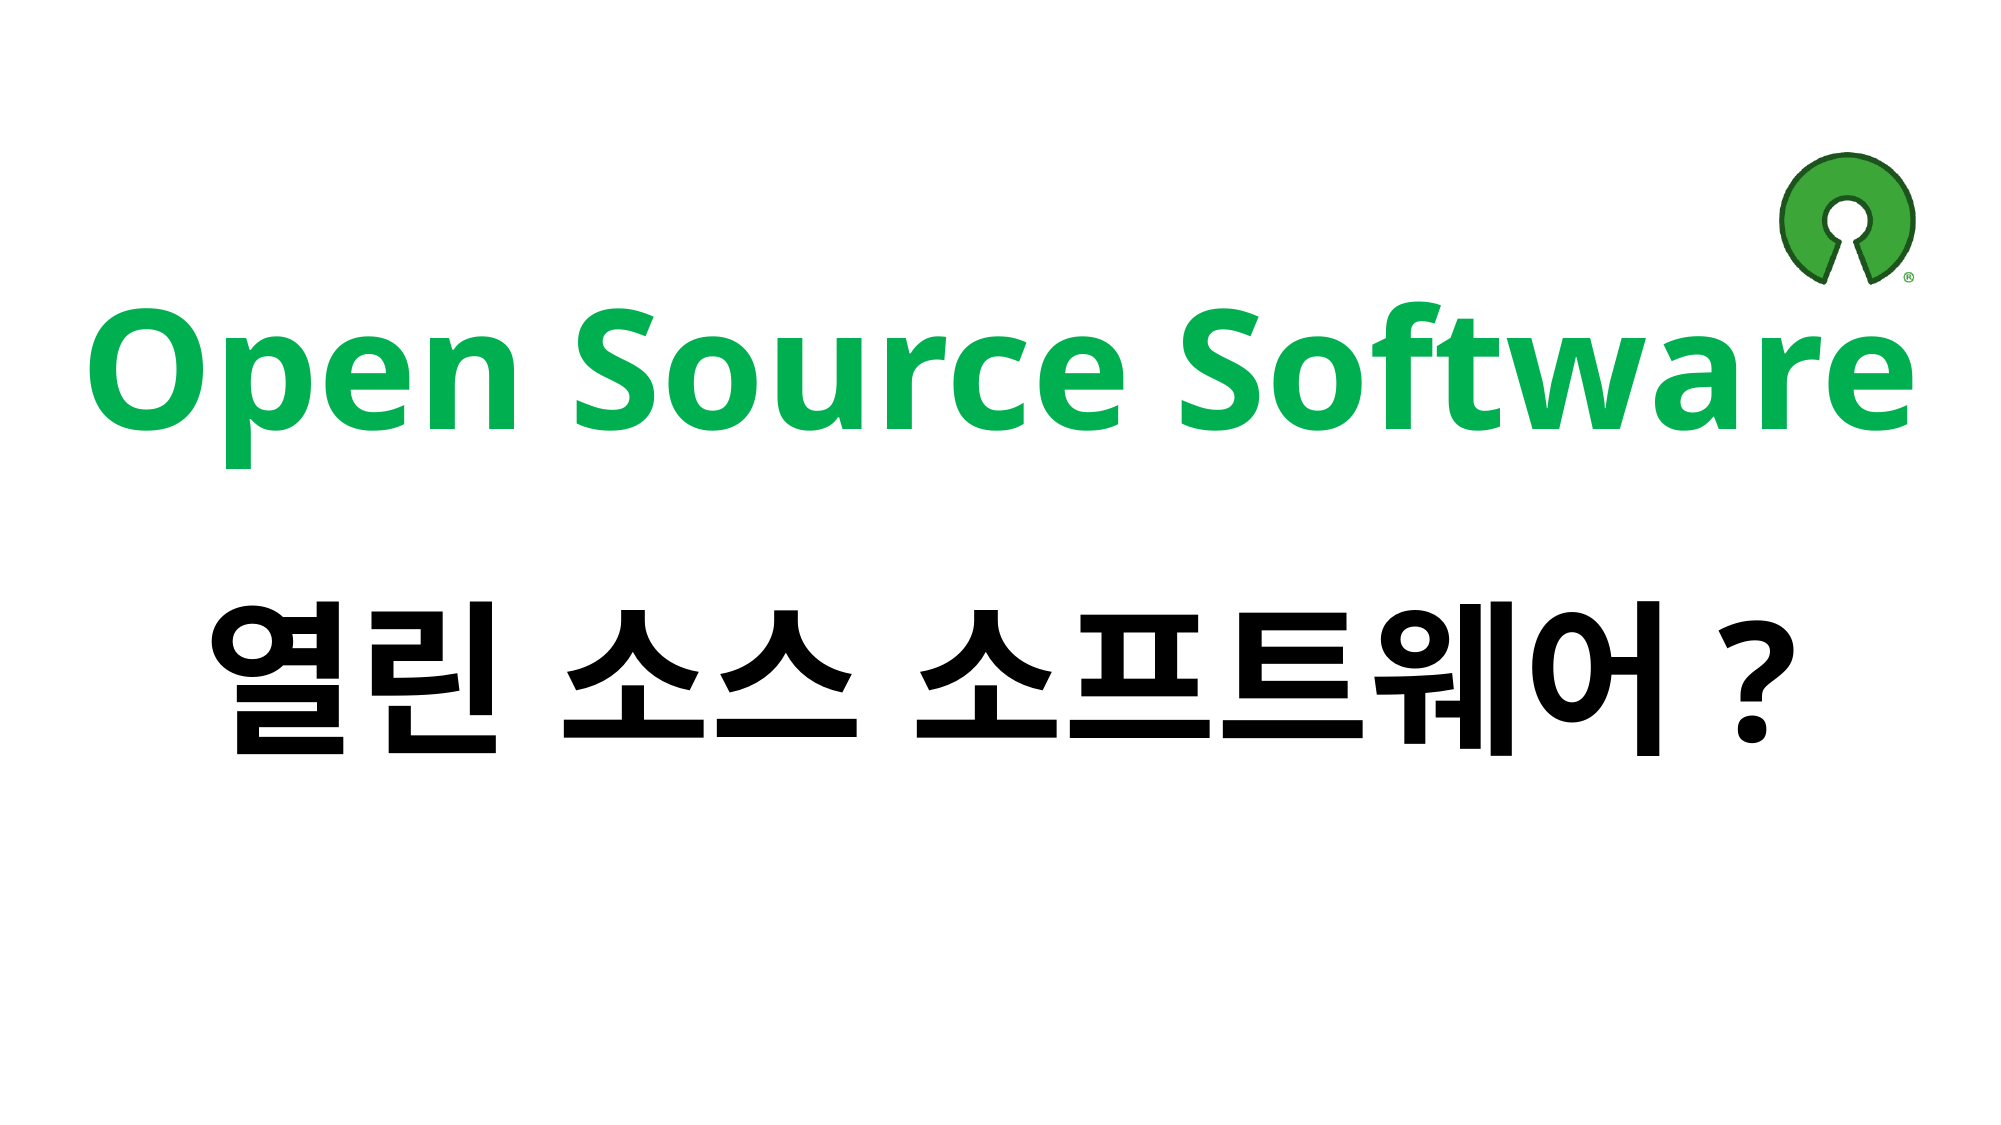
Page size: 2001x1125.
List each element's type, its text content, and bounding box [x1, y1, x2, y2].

picture [1777, 149, 1918, 290]
text_box 열린 소스 소프트웨어? [188, 567, 1814, 782]
text_box Open Source Software [66, 255, 1936, 471]
